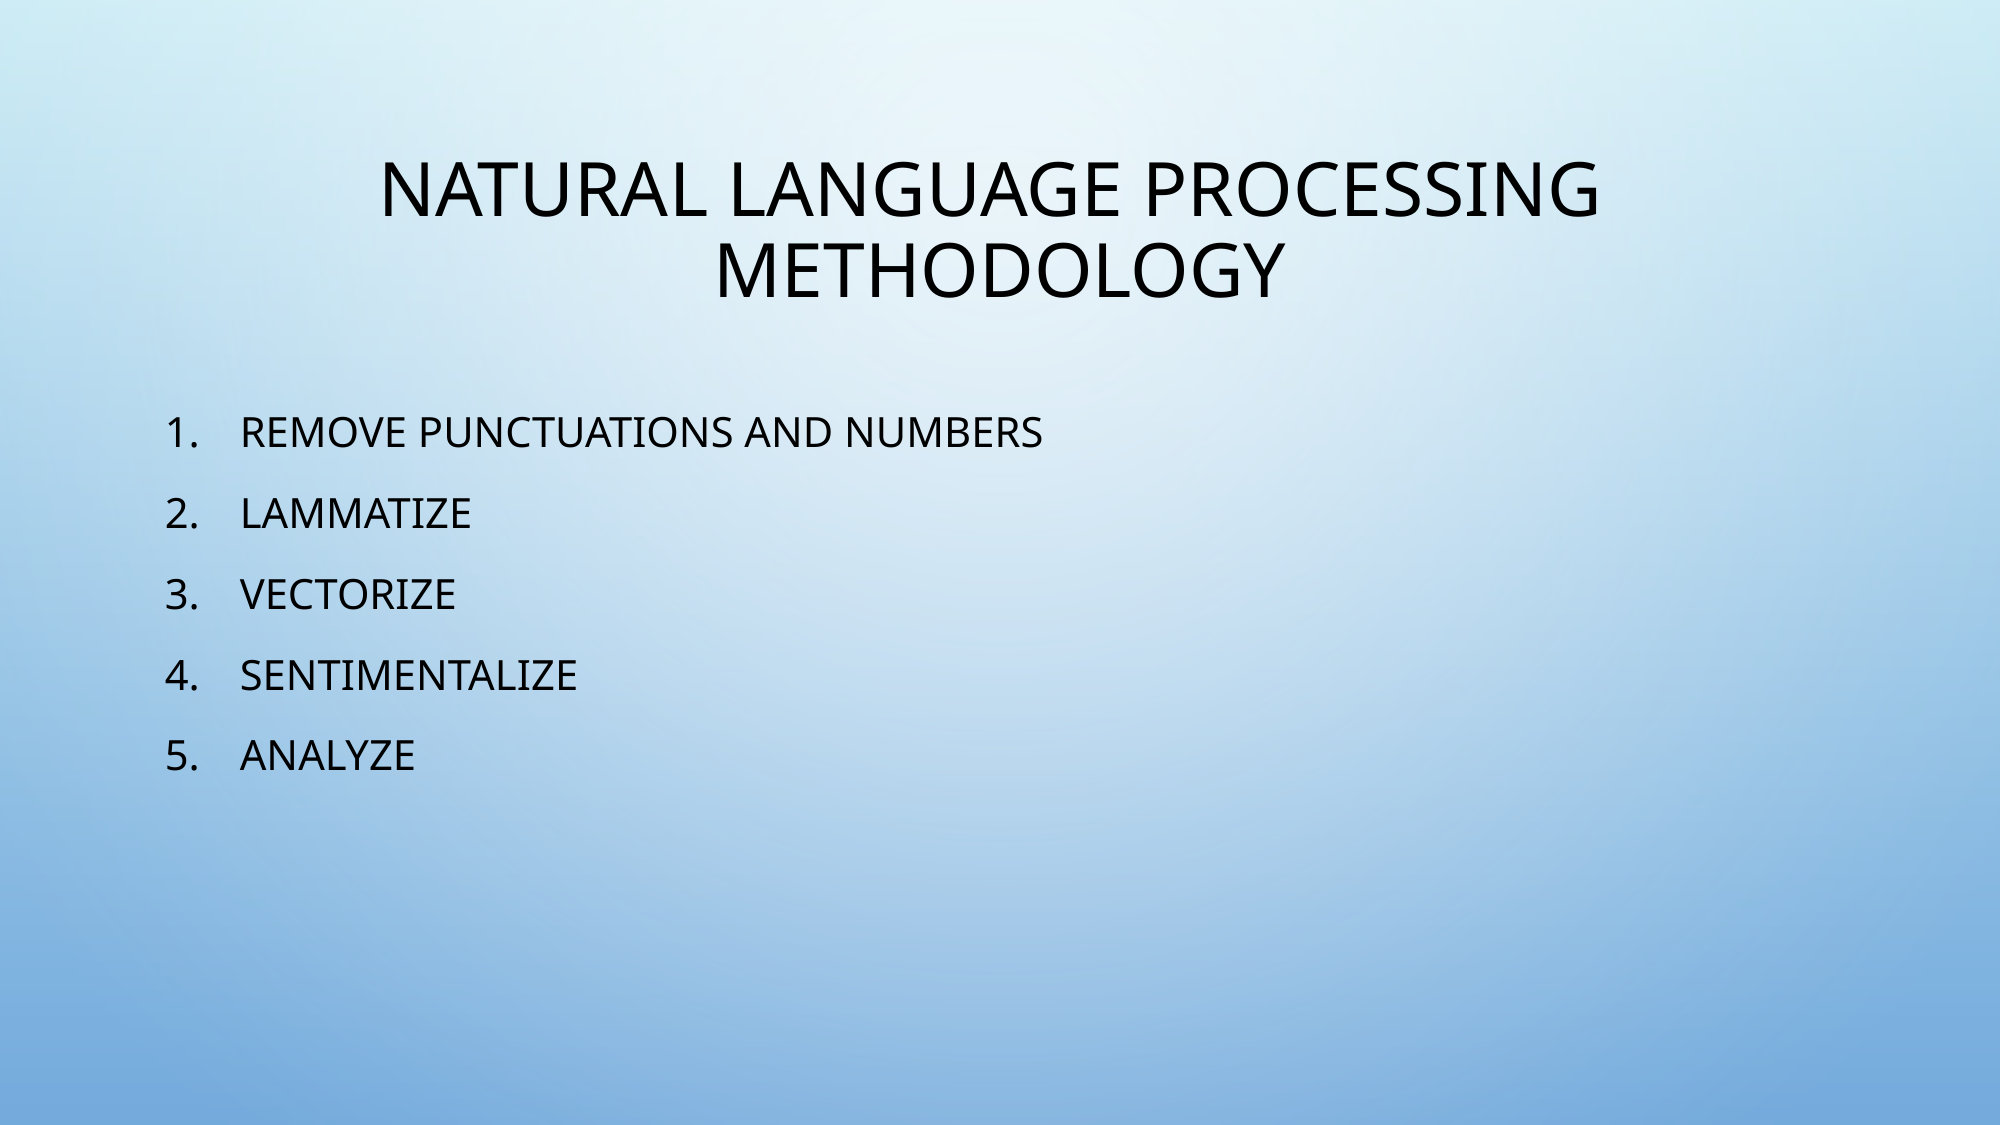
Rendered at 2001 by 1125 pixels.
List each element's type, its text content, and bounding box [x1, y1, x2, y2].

list Remove punctuations and numbers Lammatize Vectorize sentimentalize Analyze [149, 388, 1851, 950]
title Natural Language Processing Methodology [149, 101, 1851, 364]
